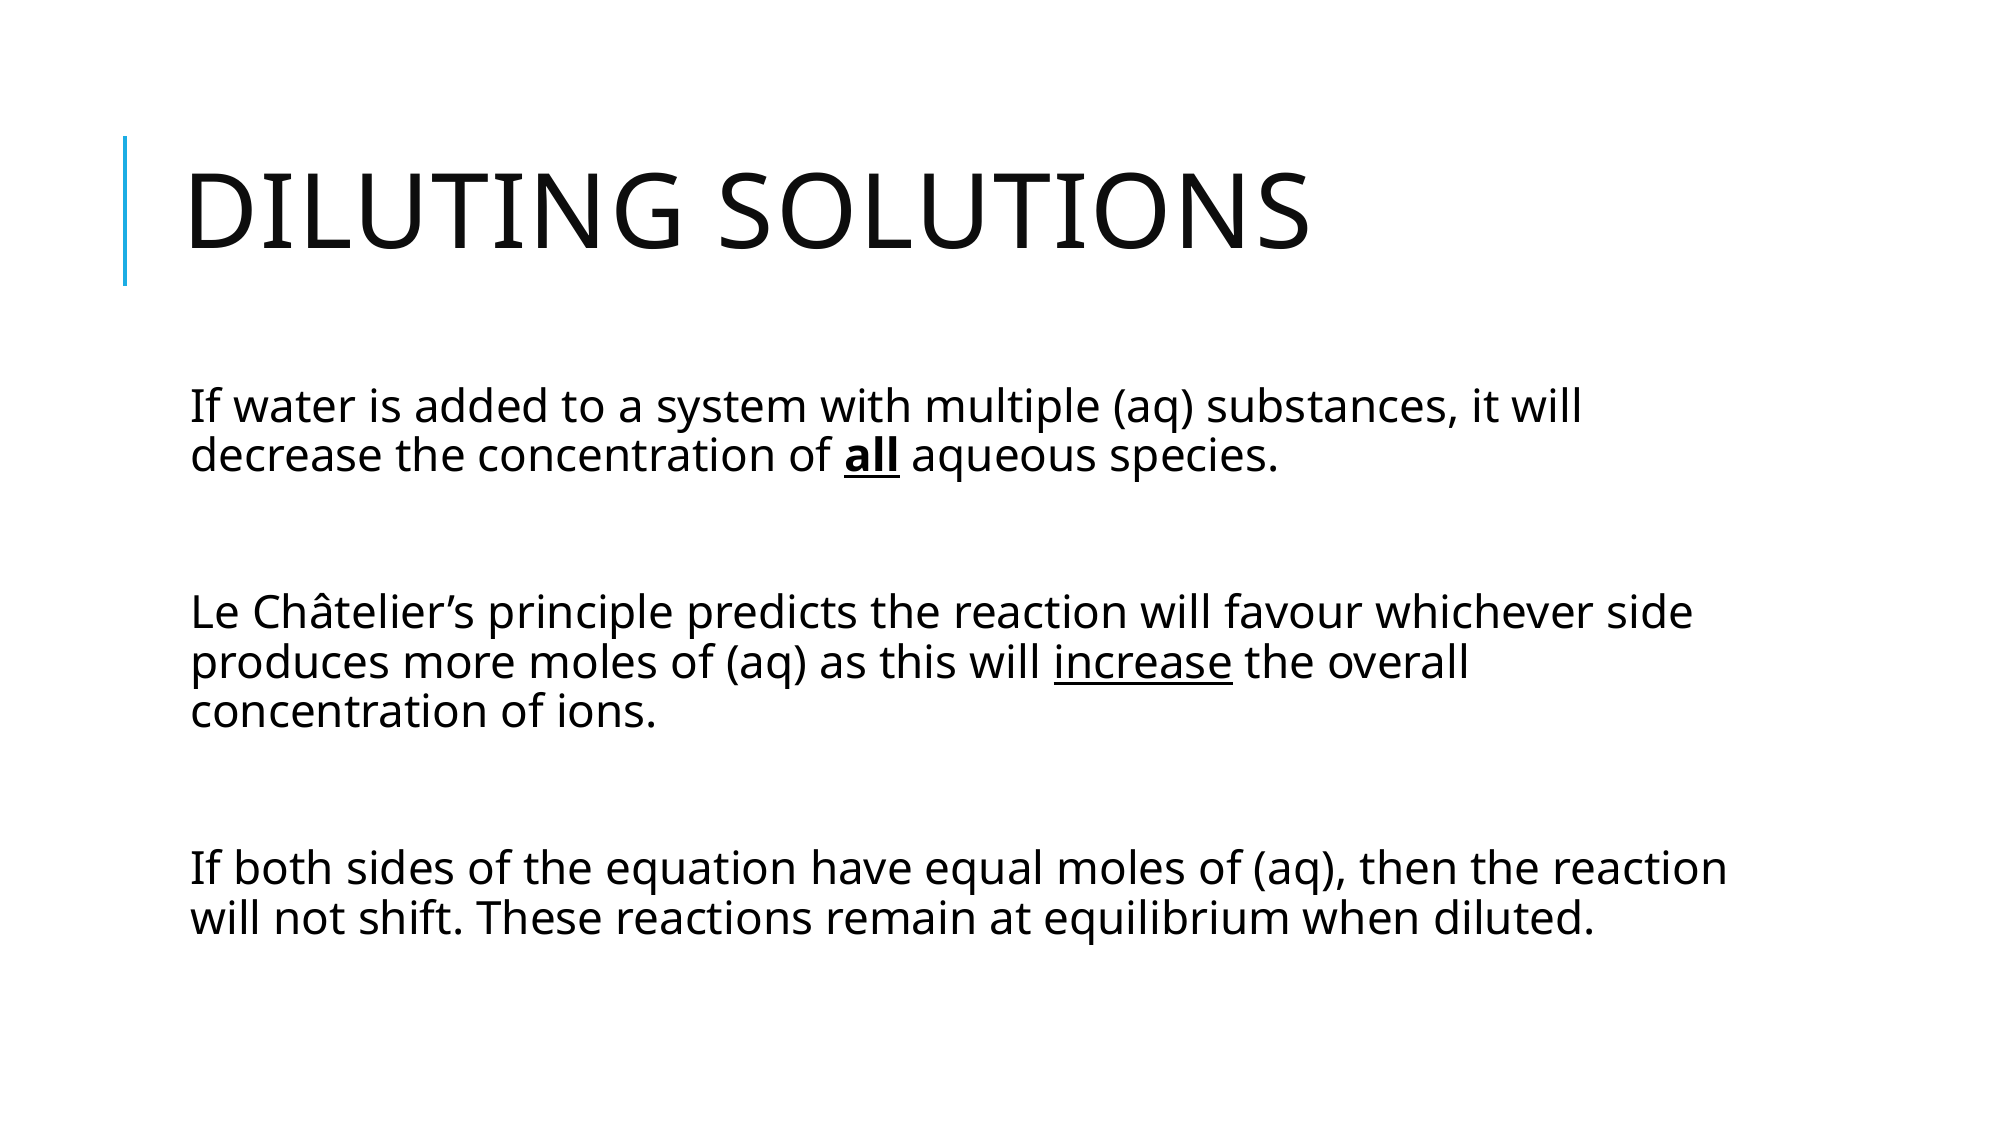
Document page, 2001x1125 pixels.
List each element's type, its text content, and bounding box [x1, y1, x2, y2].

list If water is added to a system with multiple (aq) substances, it will decrease the concentration of all aqueous species. Le Châtelier’s principle predicts the reaction will favour whichever side produces more moles of (aq) as this will increase the overall concentration of ions. If both sides of the equation have equal moles of (aq), then the reaction will not shift. These reactions remain at equilibrium when diluted. [168, 375, 1763, 1035]
title DILUTING SOLUTIONS [168, 96, 1763, 342]
